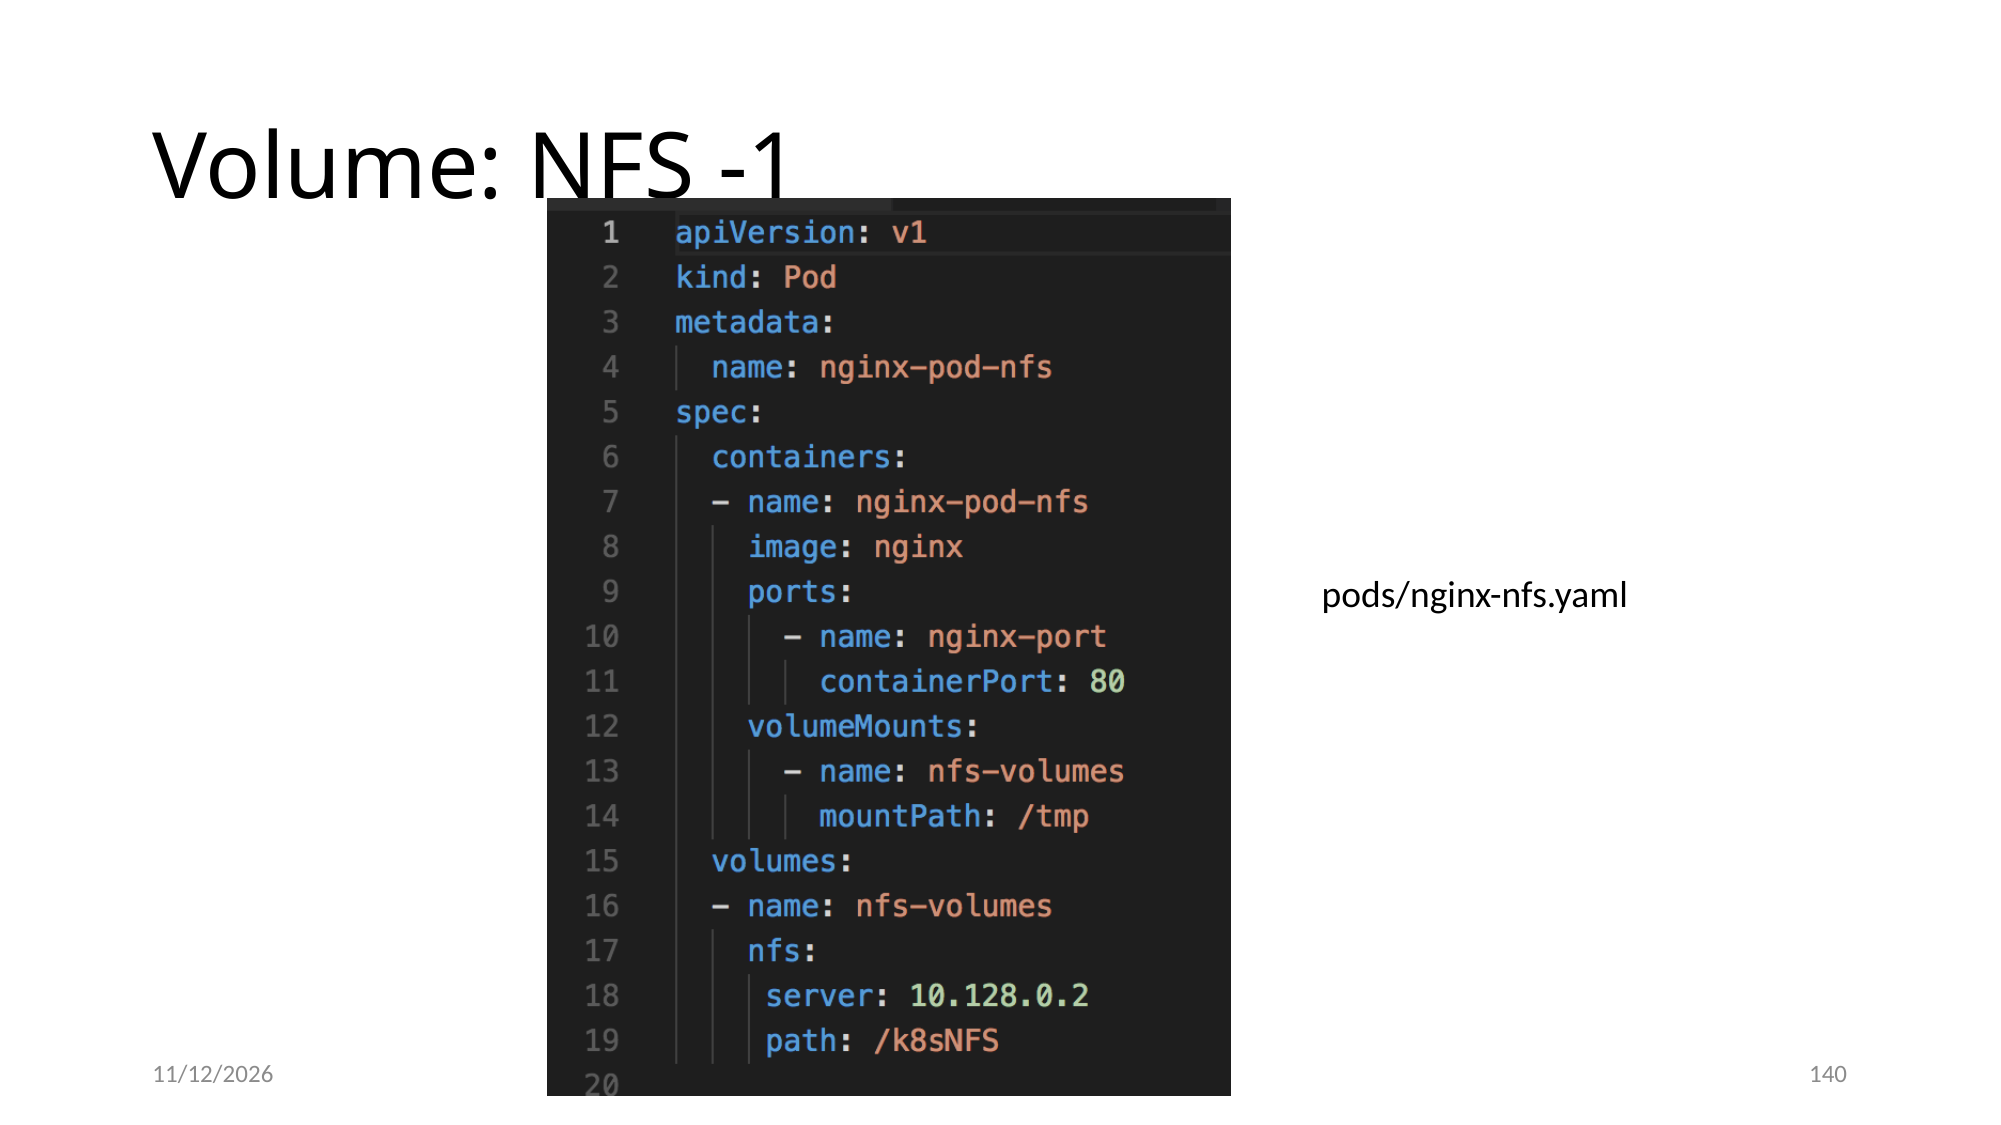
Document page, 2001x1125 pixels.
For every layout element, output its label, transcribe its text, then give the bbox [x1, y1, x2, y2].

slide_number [137, 1042, 588, 1103]
text_box pods/nginx-nfs.yaml [1306, 562, 1976, 623]
slide_number 140 [1412, 1042, 1863, 1103]
title Volume: NFS -1 [137, 59, 1863, 278]
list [547, 198, 1231, 1096]
